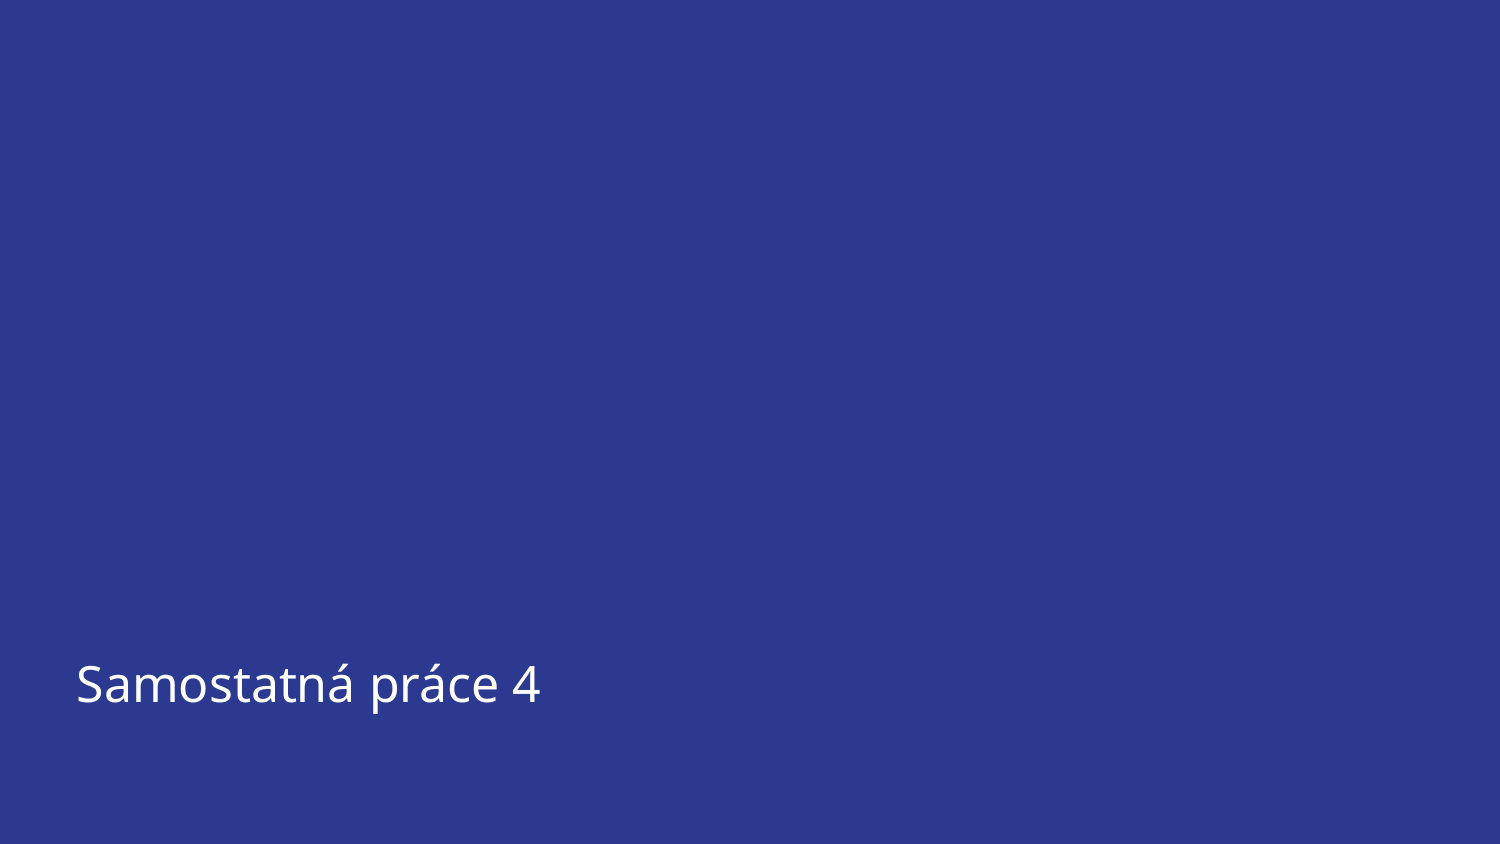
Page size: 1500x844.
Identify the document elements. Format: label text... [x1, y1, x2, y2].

title Samostatná práce 4 [61, 622, 1414, 728]
